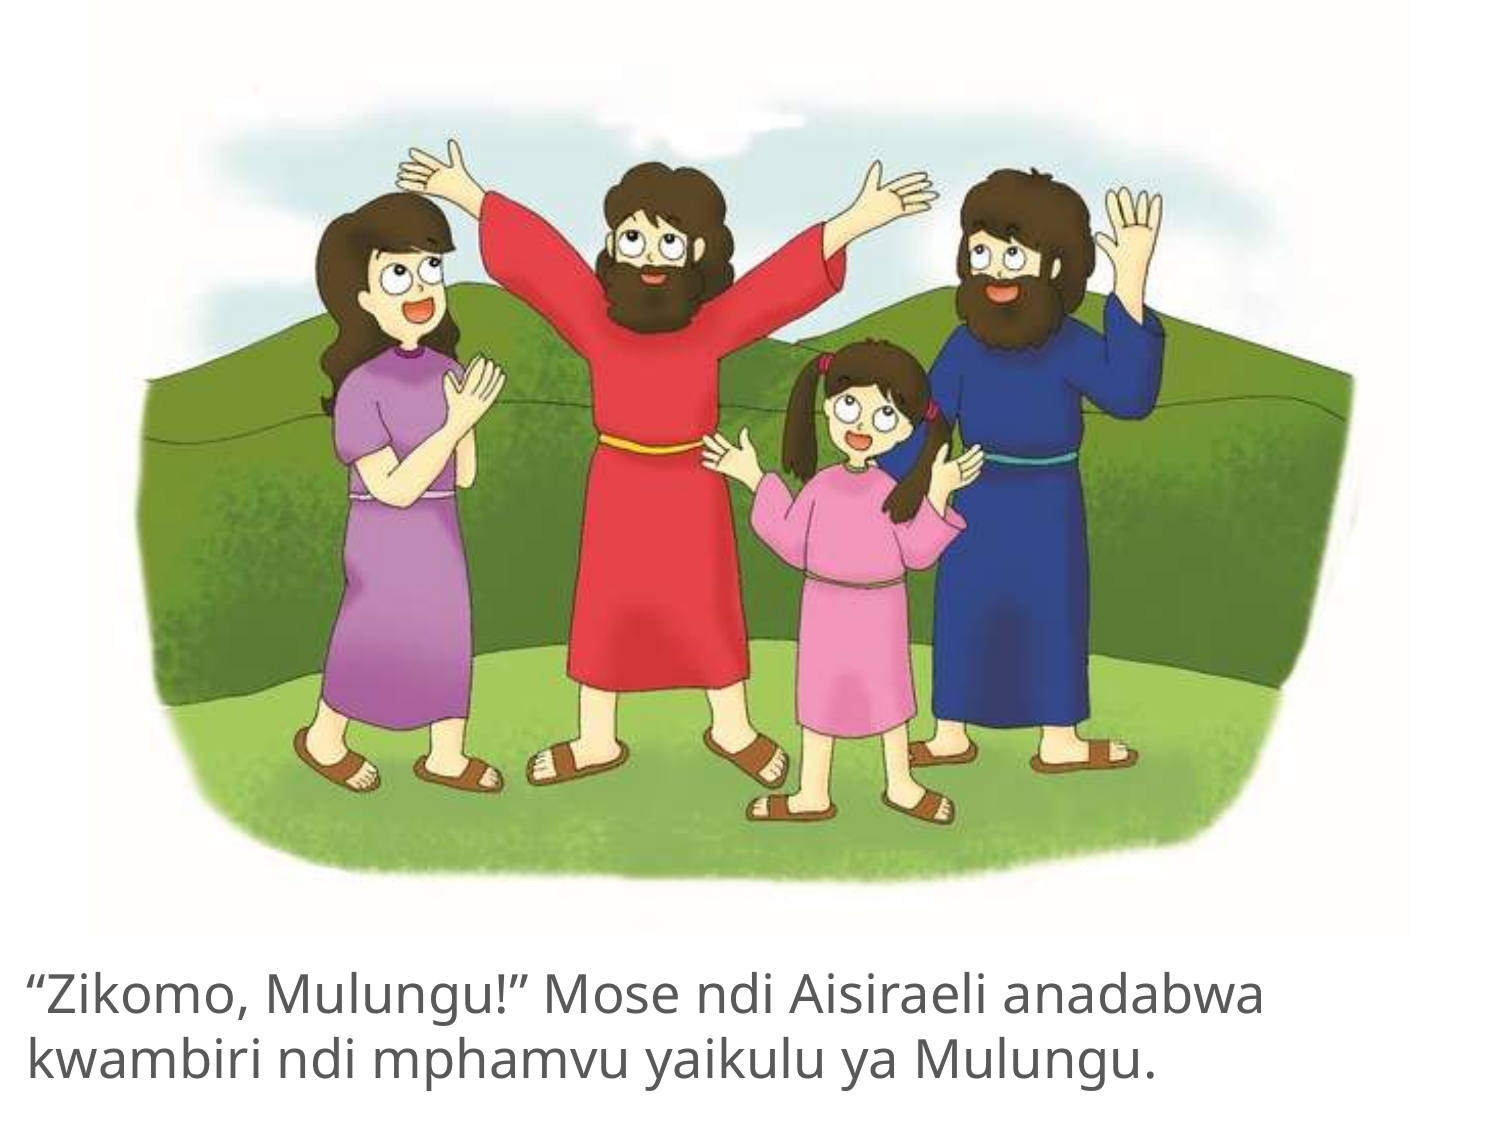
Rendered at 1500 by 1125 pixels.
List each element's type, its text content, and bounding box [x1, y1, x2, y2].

text_box “Zikomo, Mulungu!” Mose ndi Aisiraeli anadabwa kwambiri ndi mphamvu yaikulu ya Mulungu. [11, 952, 1498, 1097]
picture [85, 0, 1412, 938]
